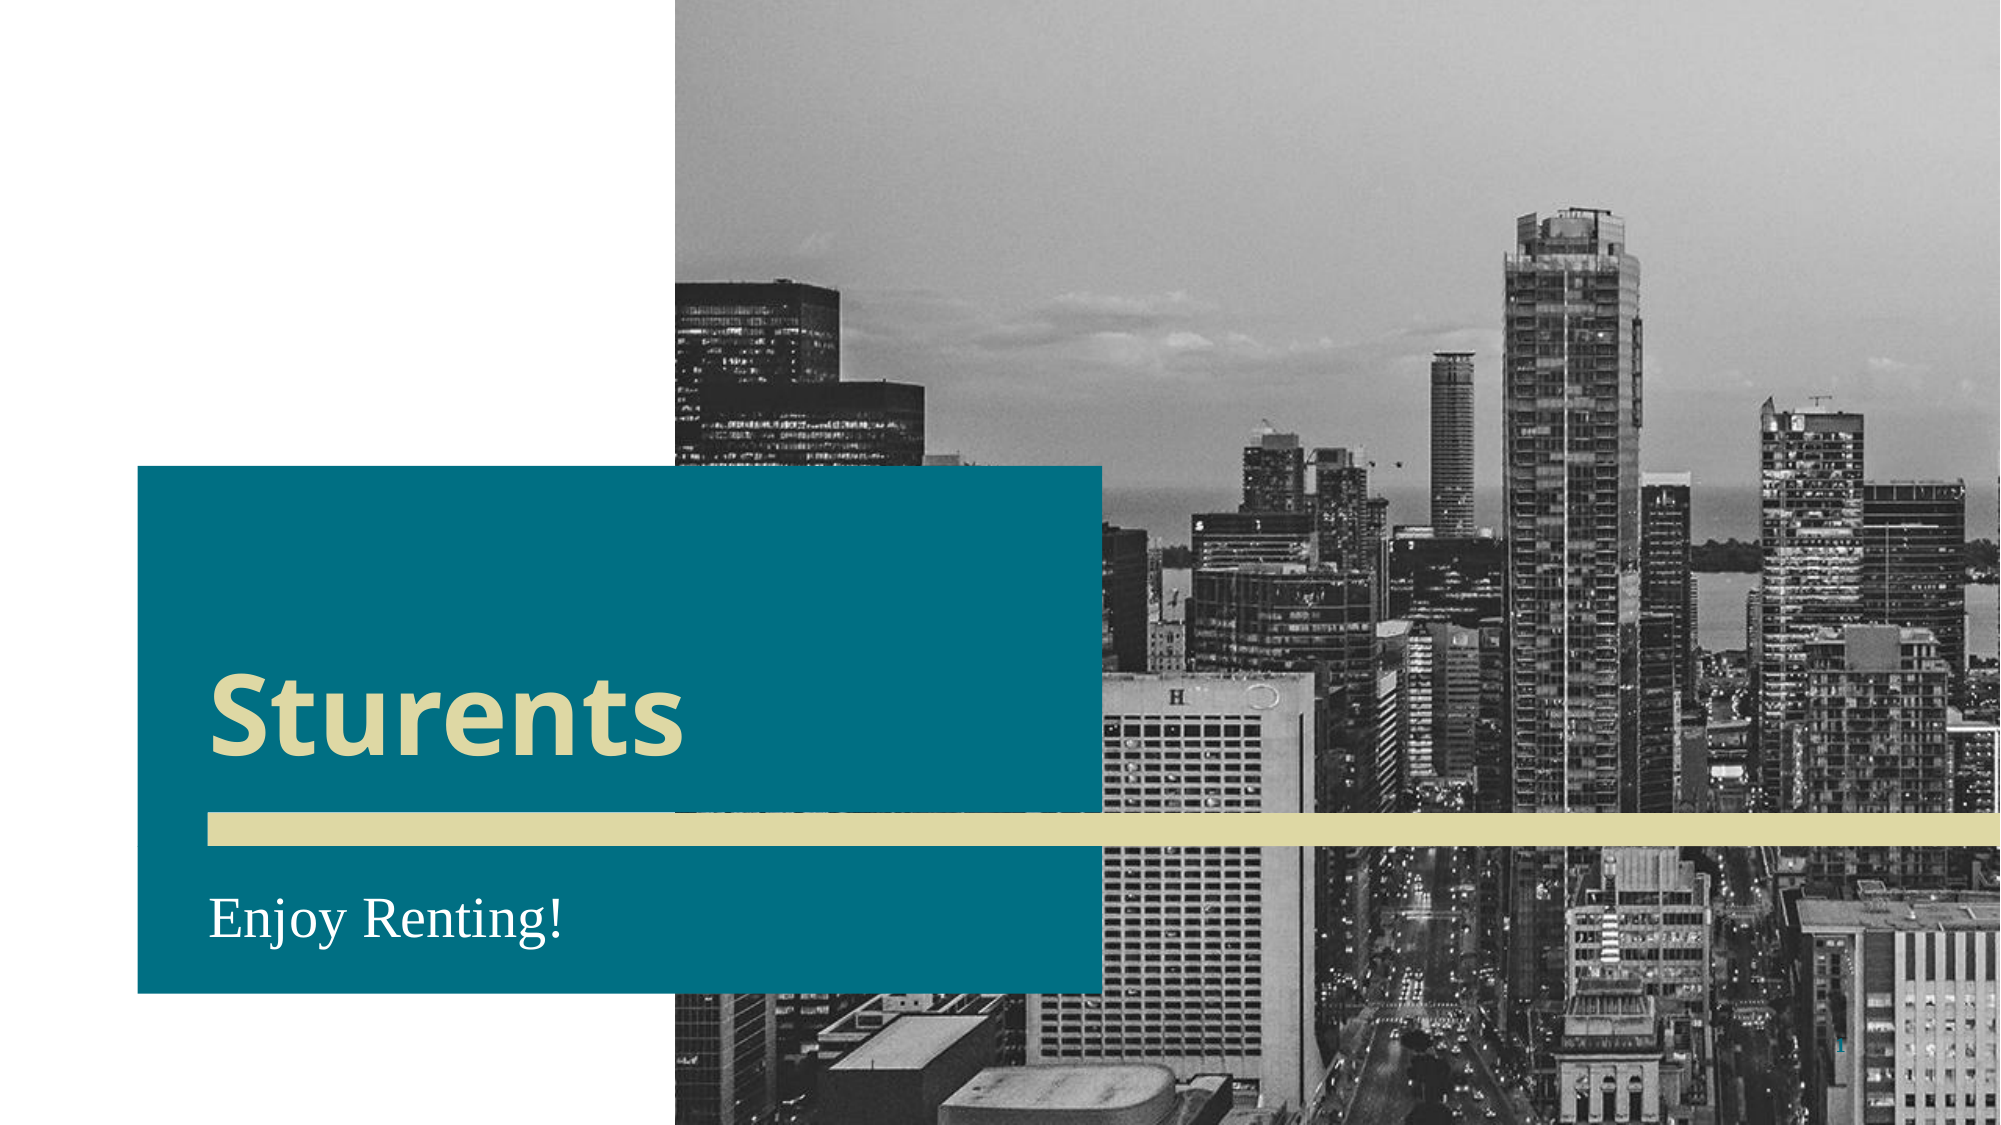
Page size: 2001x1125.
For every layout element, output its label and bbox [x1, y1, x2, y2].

text_box [137, 0, 2000, 1125]
